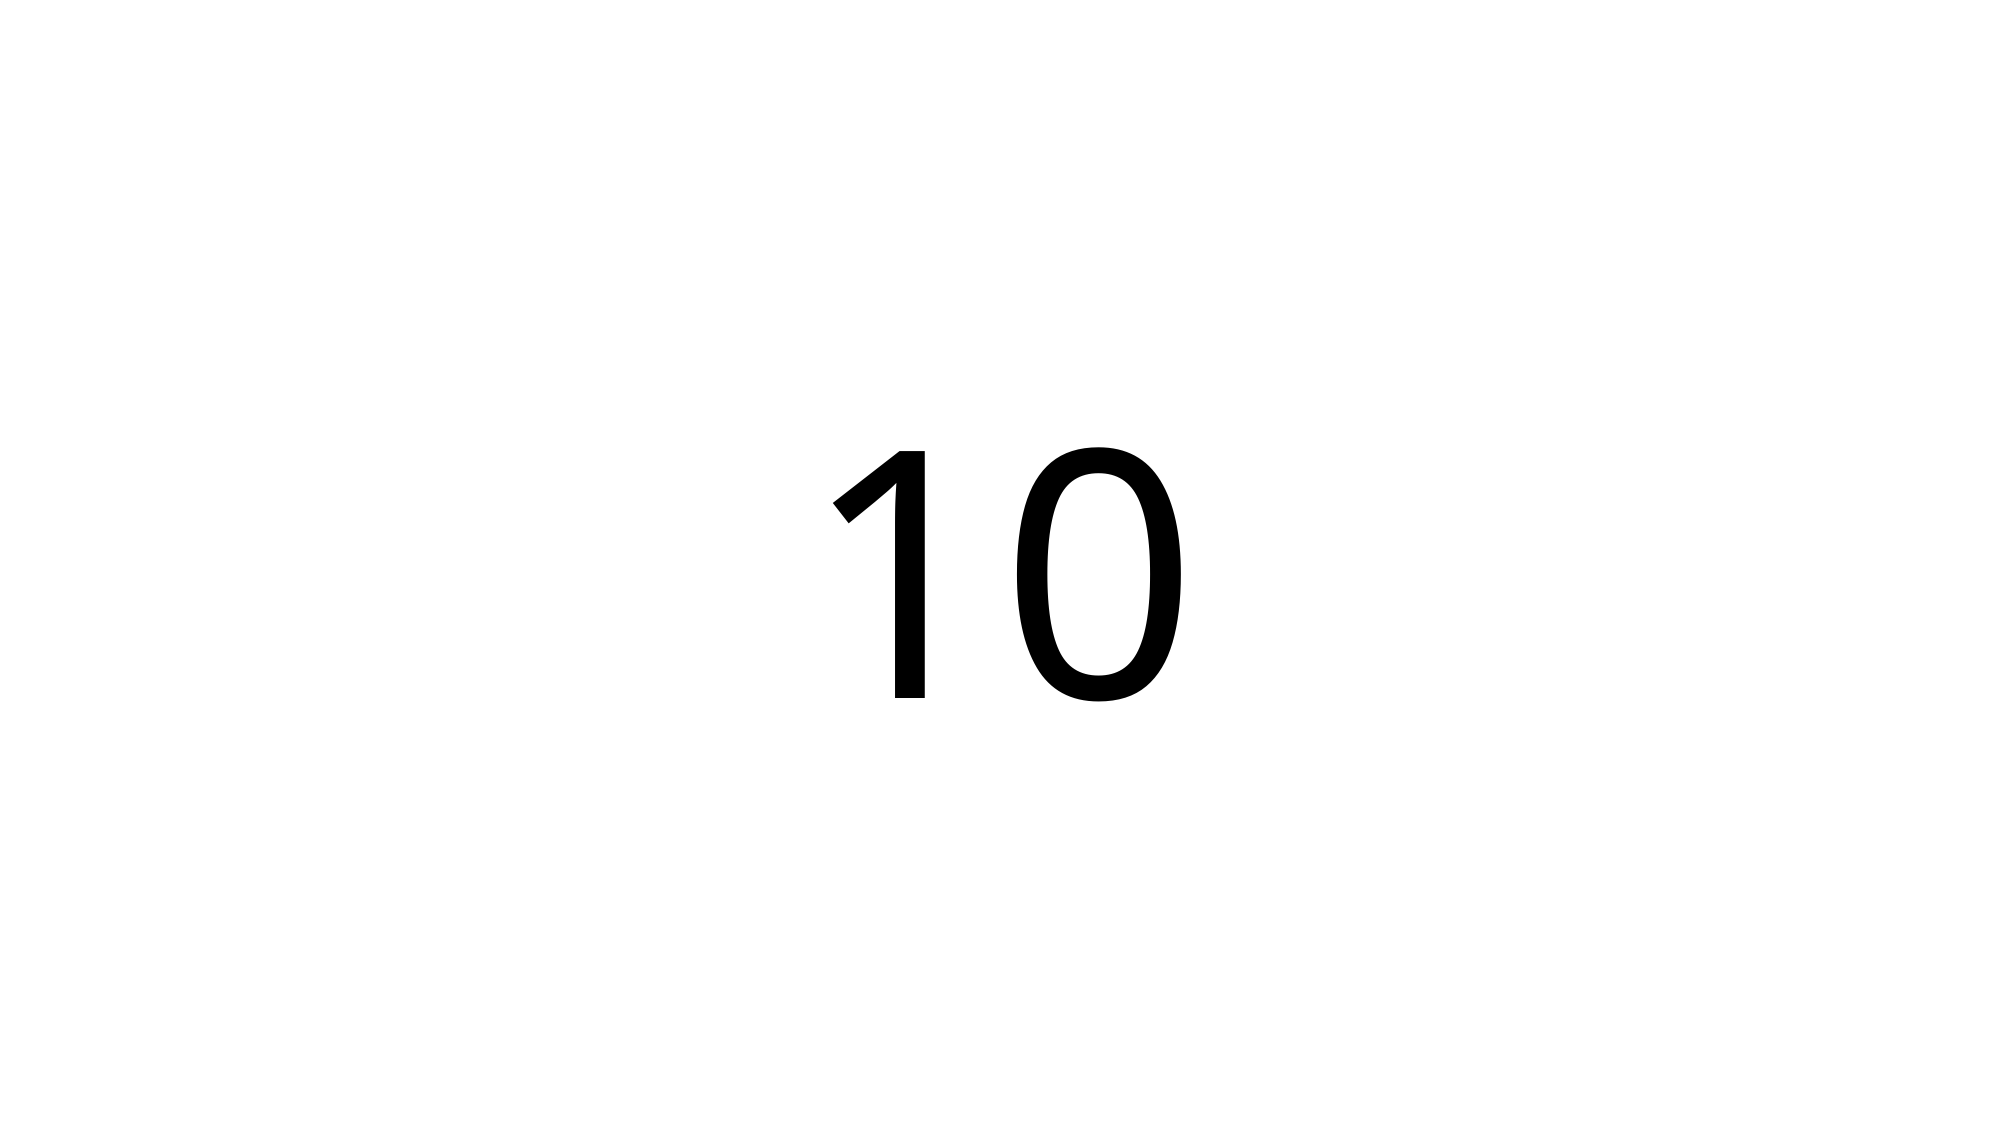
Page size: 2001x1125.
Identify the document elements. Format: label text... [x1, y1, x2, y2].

text_box 10 [559, 345, 1441, 776]
